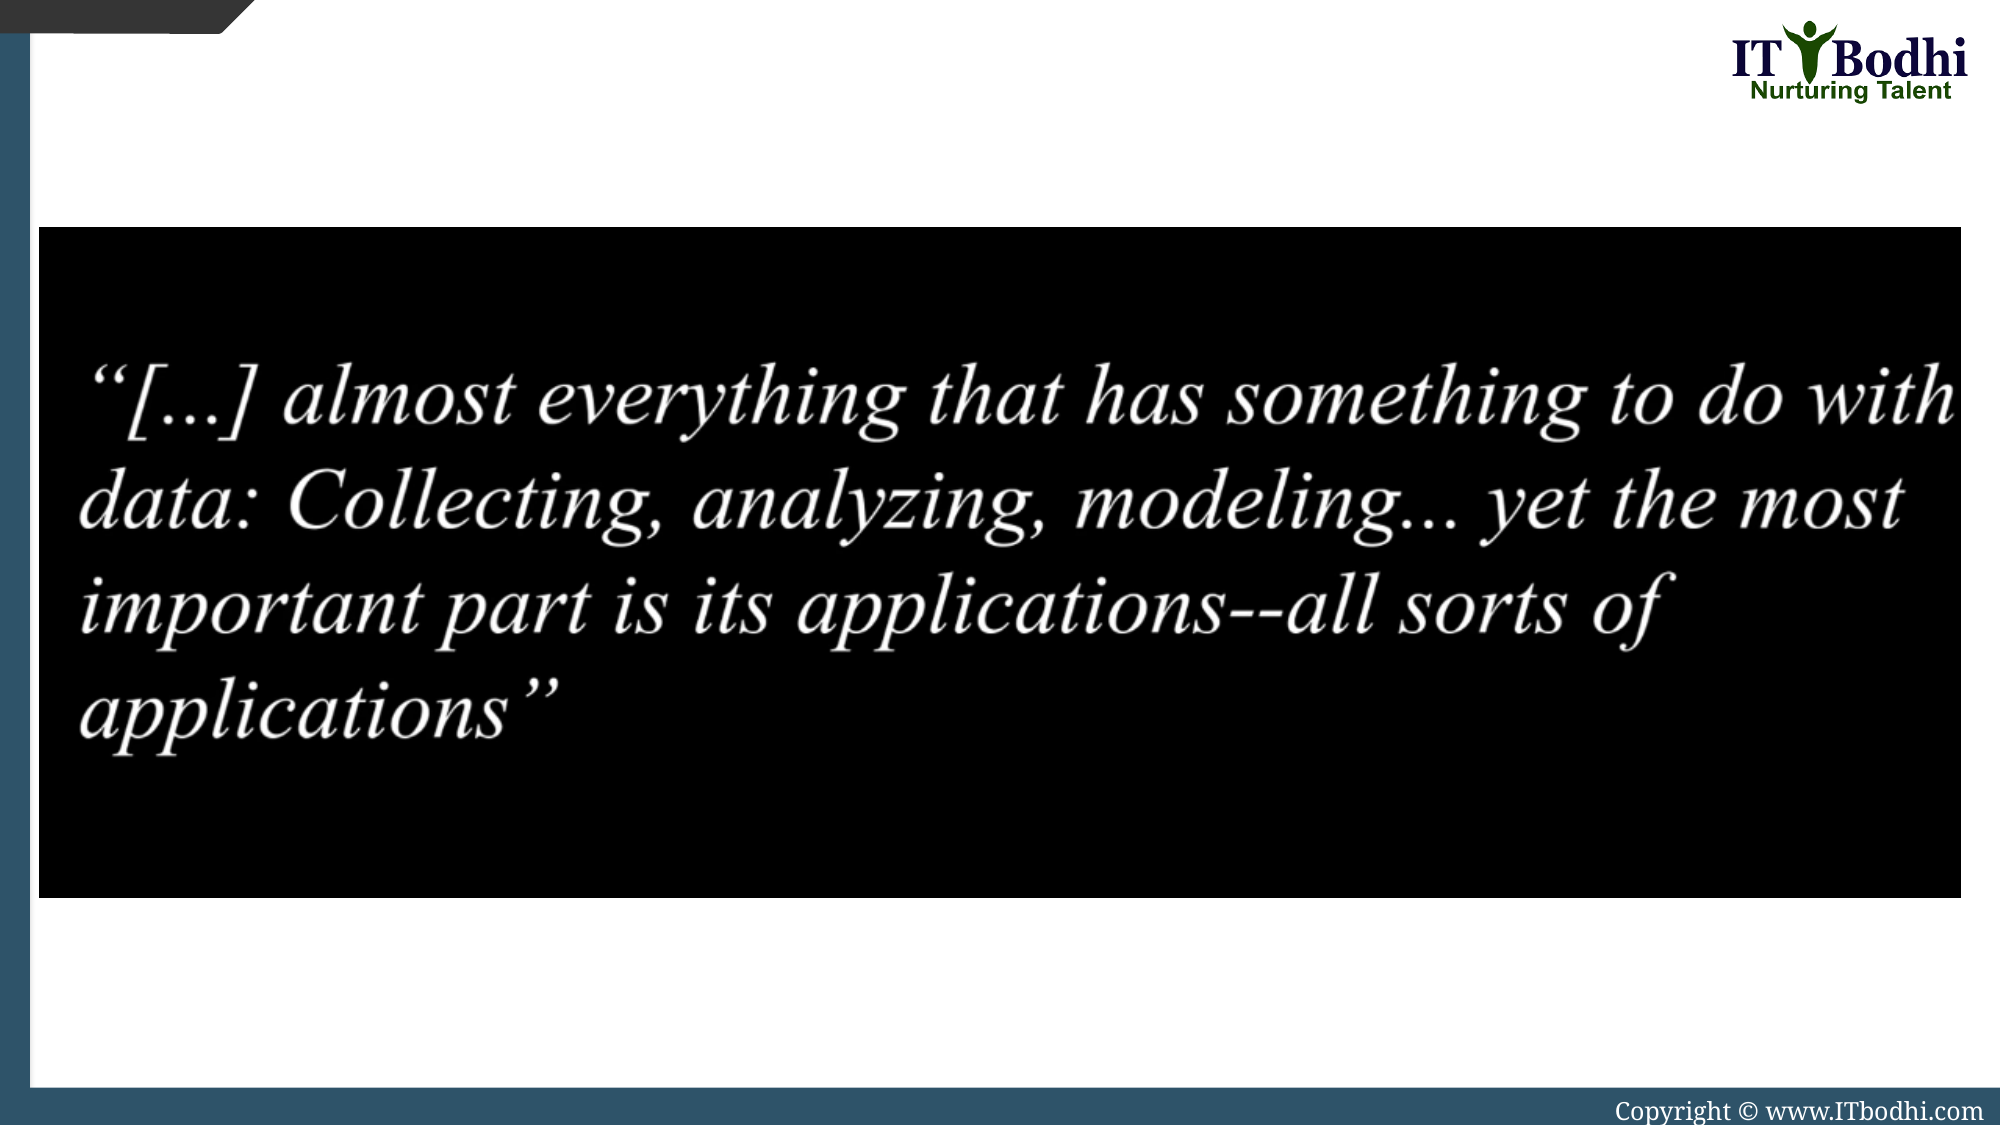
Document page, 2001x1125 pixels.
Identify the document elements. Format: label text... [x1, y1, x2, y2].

picture [39, 227, 1961, 898]
text_box [25, 0, 1062, 288]
text_box Copyright © www.ITbodhi.com [0, 1087, 2000, 1125]
picture [1724, 15, 1976, 113]
